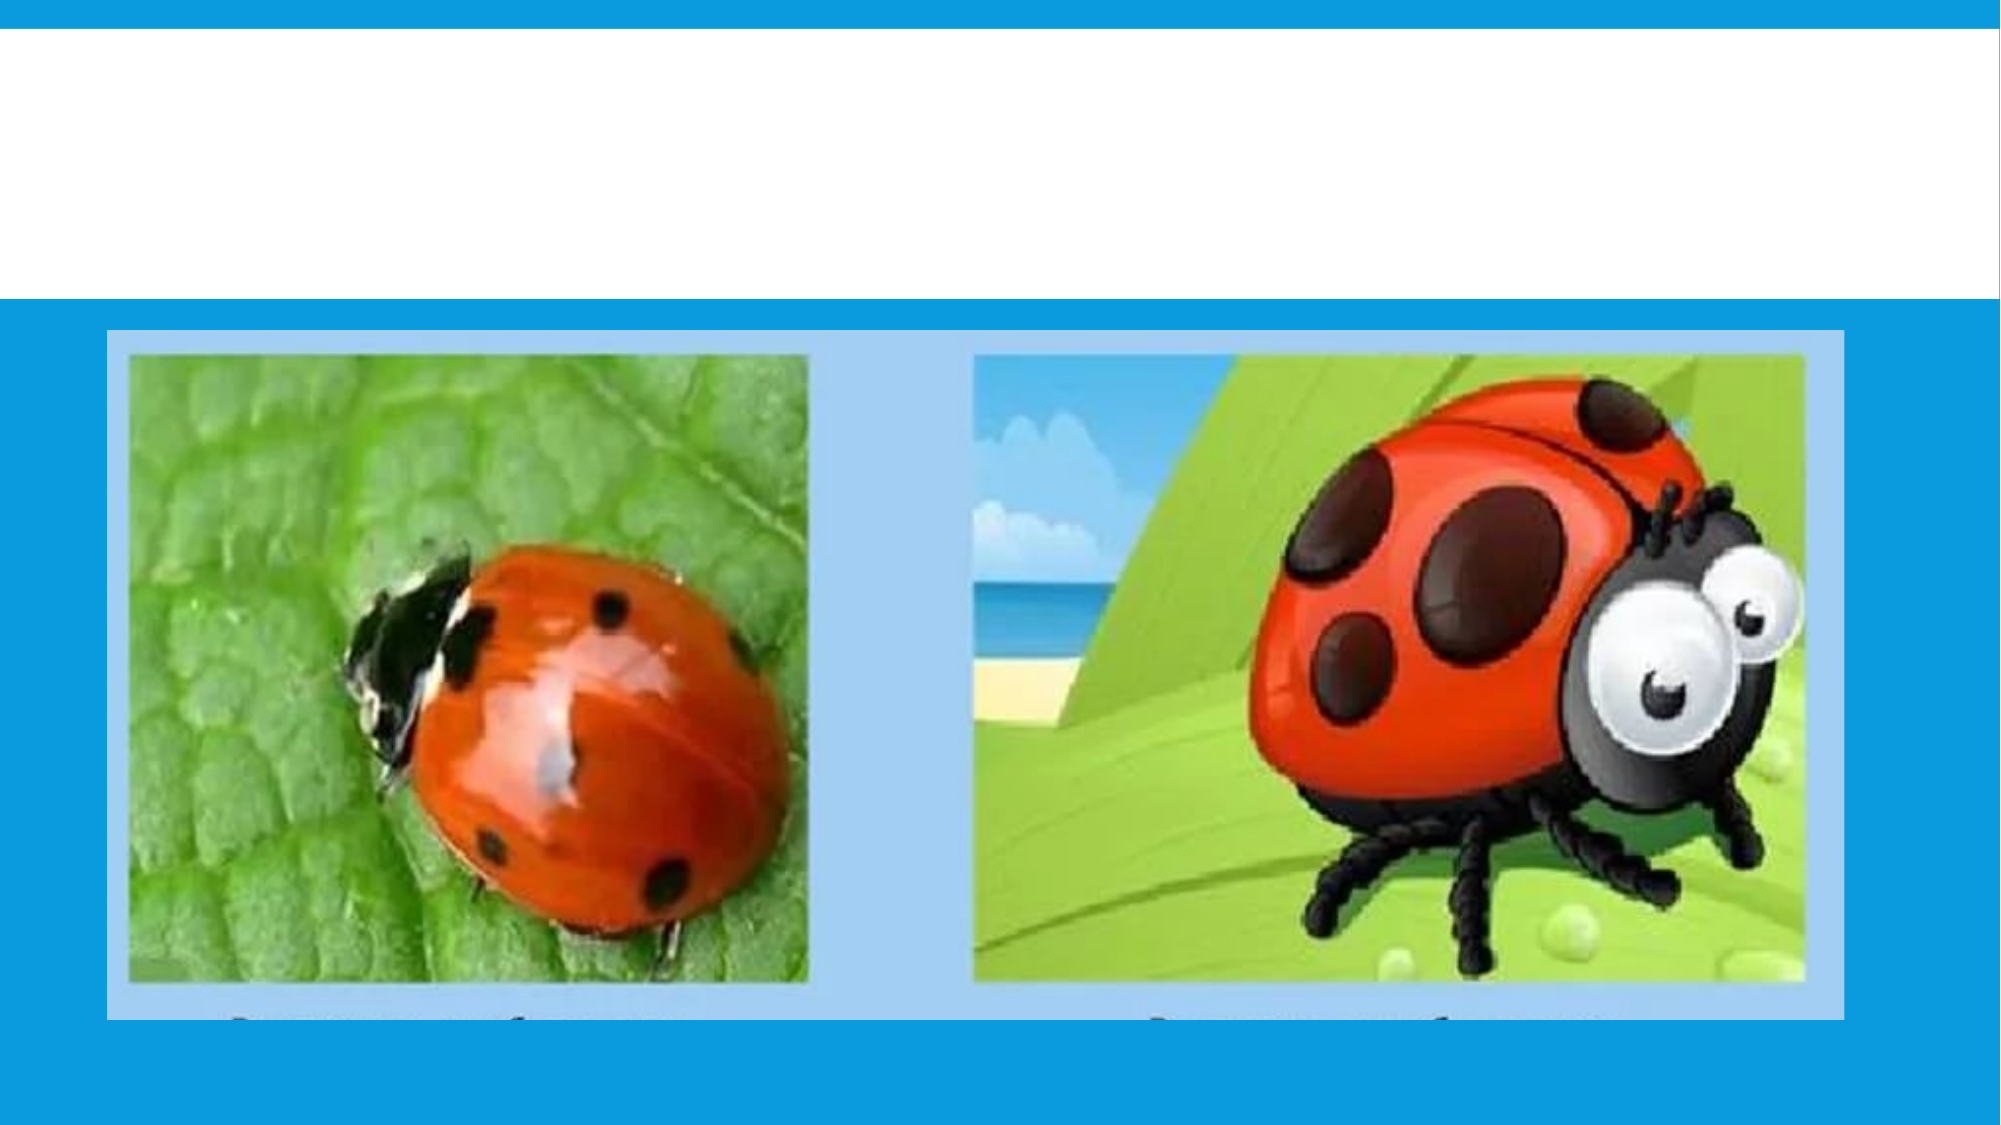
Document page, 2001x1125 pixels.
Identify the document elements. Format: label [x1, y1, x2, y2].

picture [108, 331, 1844, 1019]
